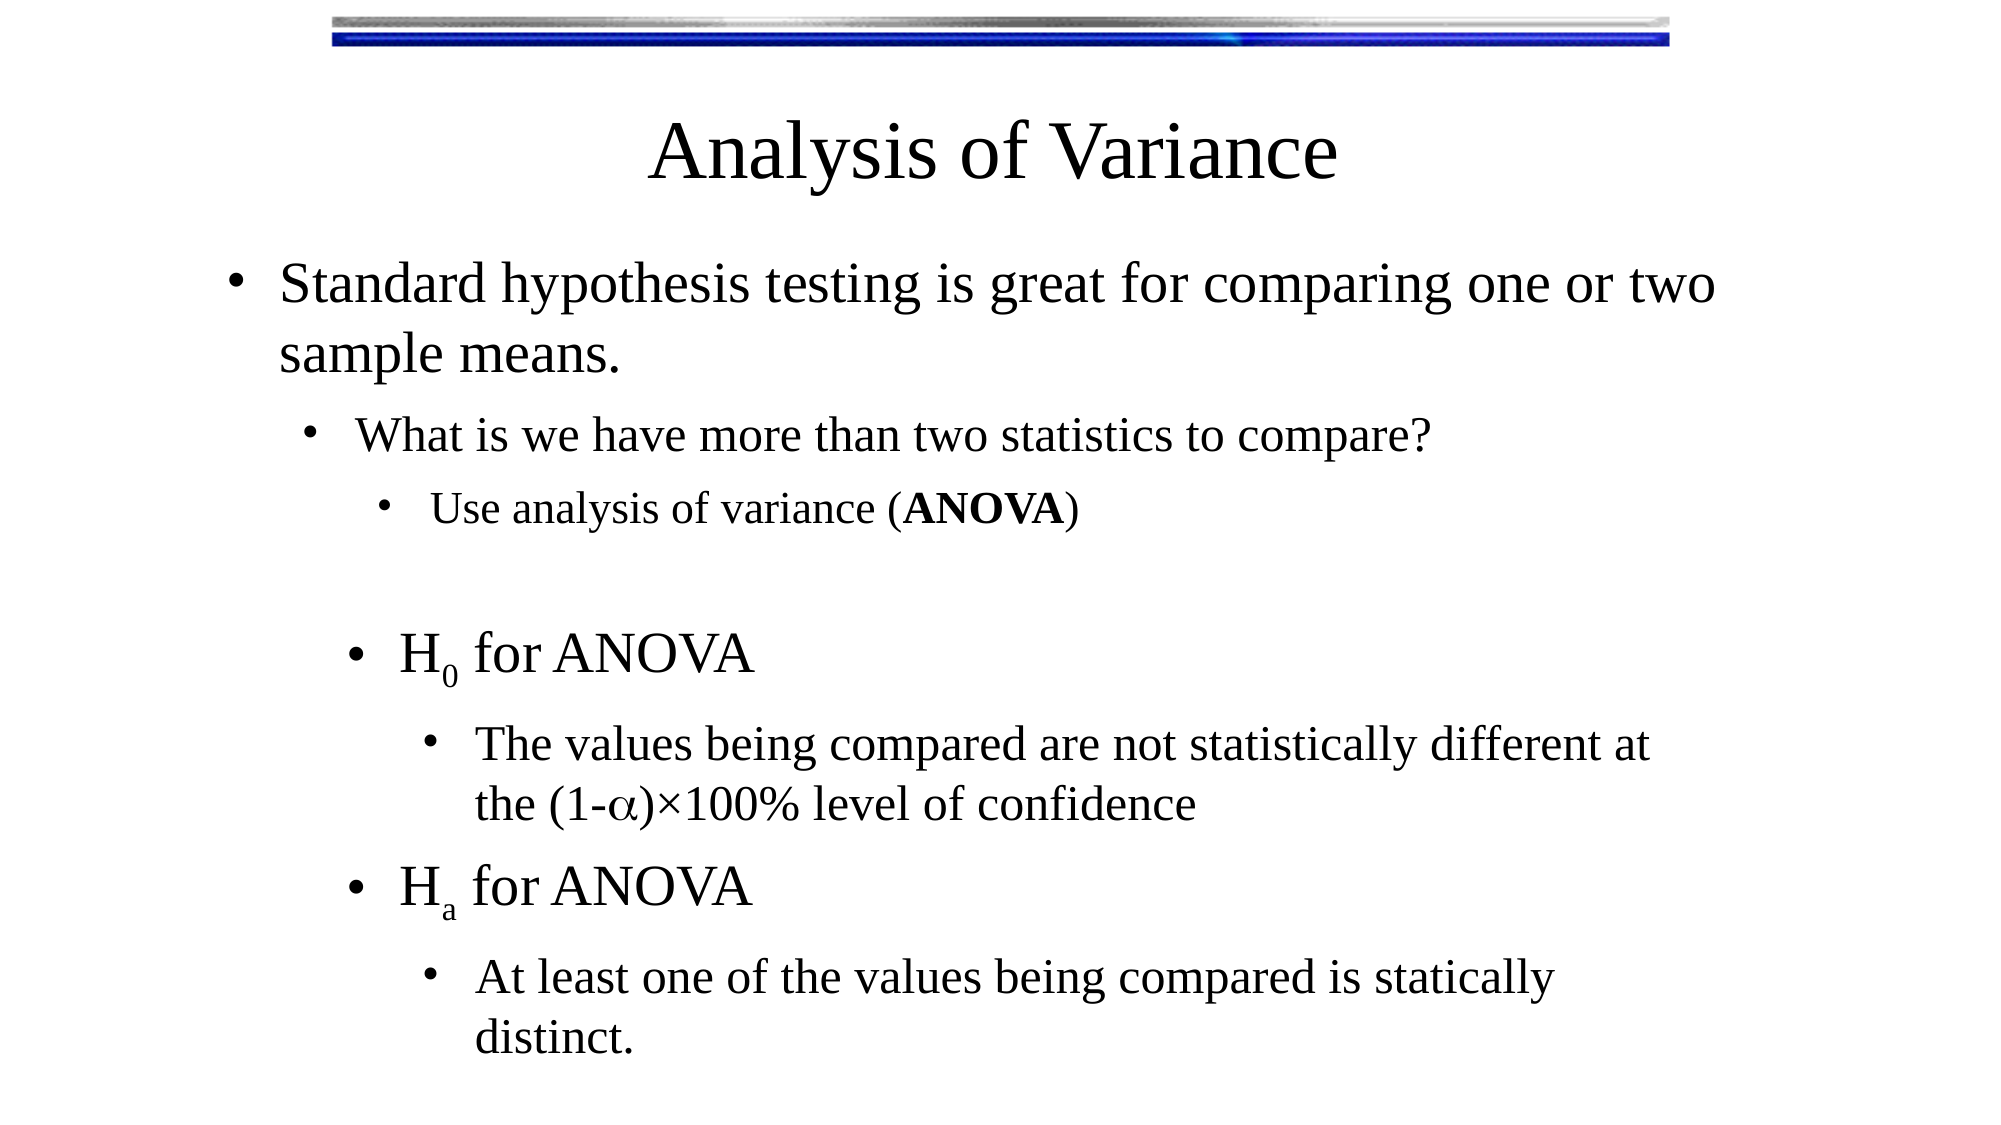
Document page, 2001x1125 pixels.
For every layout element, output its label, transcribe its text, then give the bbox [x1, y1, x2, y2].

picture [329, 12, 1675, 52]
text_box H0 for ANOVA The values being compared are not statistically different at the (1-a)×100% level of confidence Ha for ANOVA At least one of the values being compared is statically distinct. [329, 614, 1700, 1047]
text_box Analysis of Variance [287, 52, 1700, 238]
text_box Standard hypothesis testing is great for comparing one or two sample means. What is we have more than two statistics to compare? Use analysis of variance (ANOVA) [209, 244, 1779, 550]
